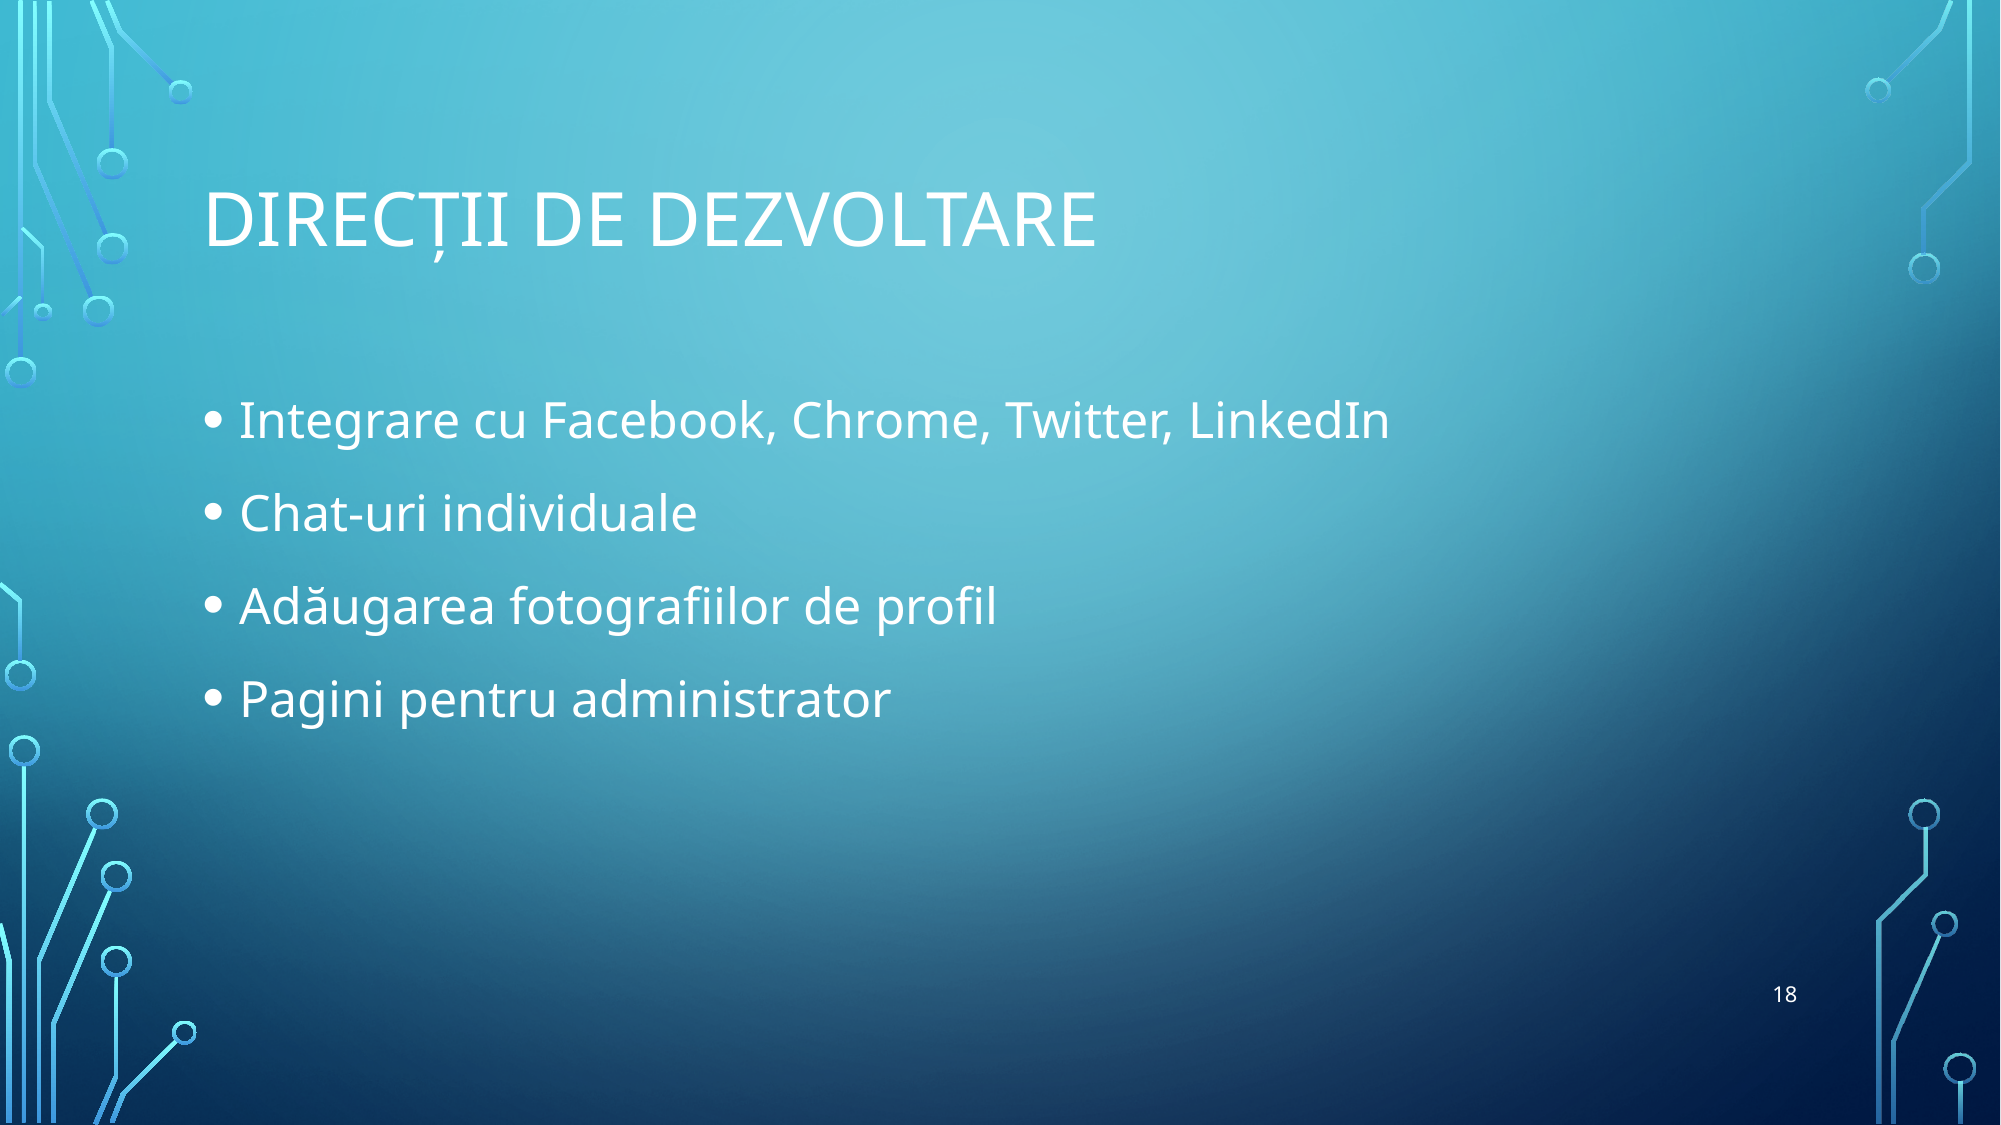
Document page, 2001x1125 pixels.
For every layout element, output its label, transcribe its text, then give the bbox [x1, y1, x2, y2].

list Integrare cu Facebook, Chrome, Twitter, LinkedIn Chat-uri individuale Adăugarea fotografiilor de profil Pagini pentru administrator [187, 369, 1813, 950]
slide_number 18 [1685, 965, 1813, 1025]
title direcţii de dezvoltare [187, 101, 1813, 344]
